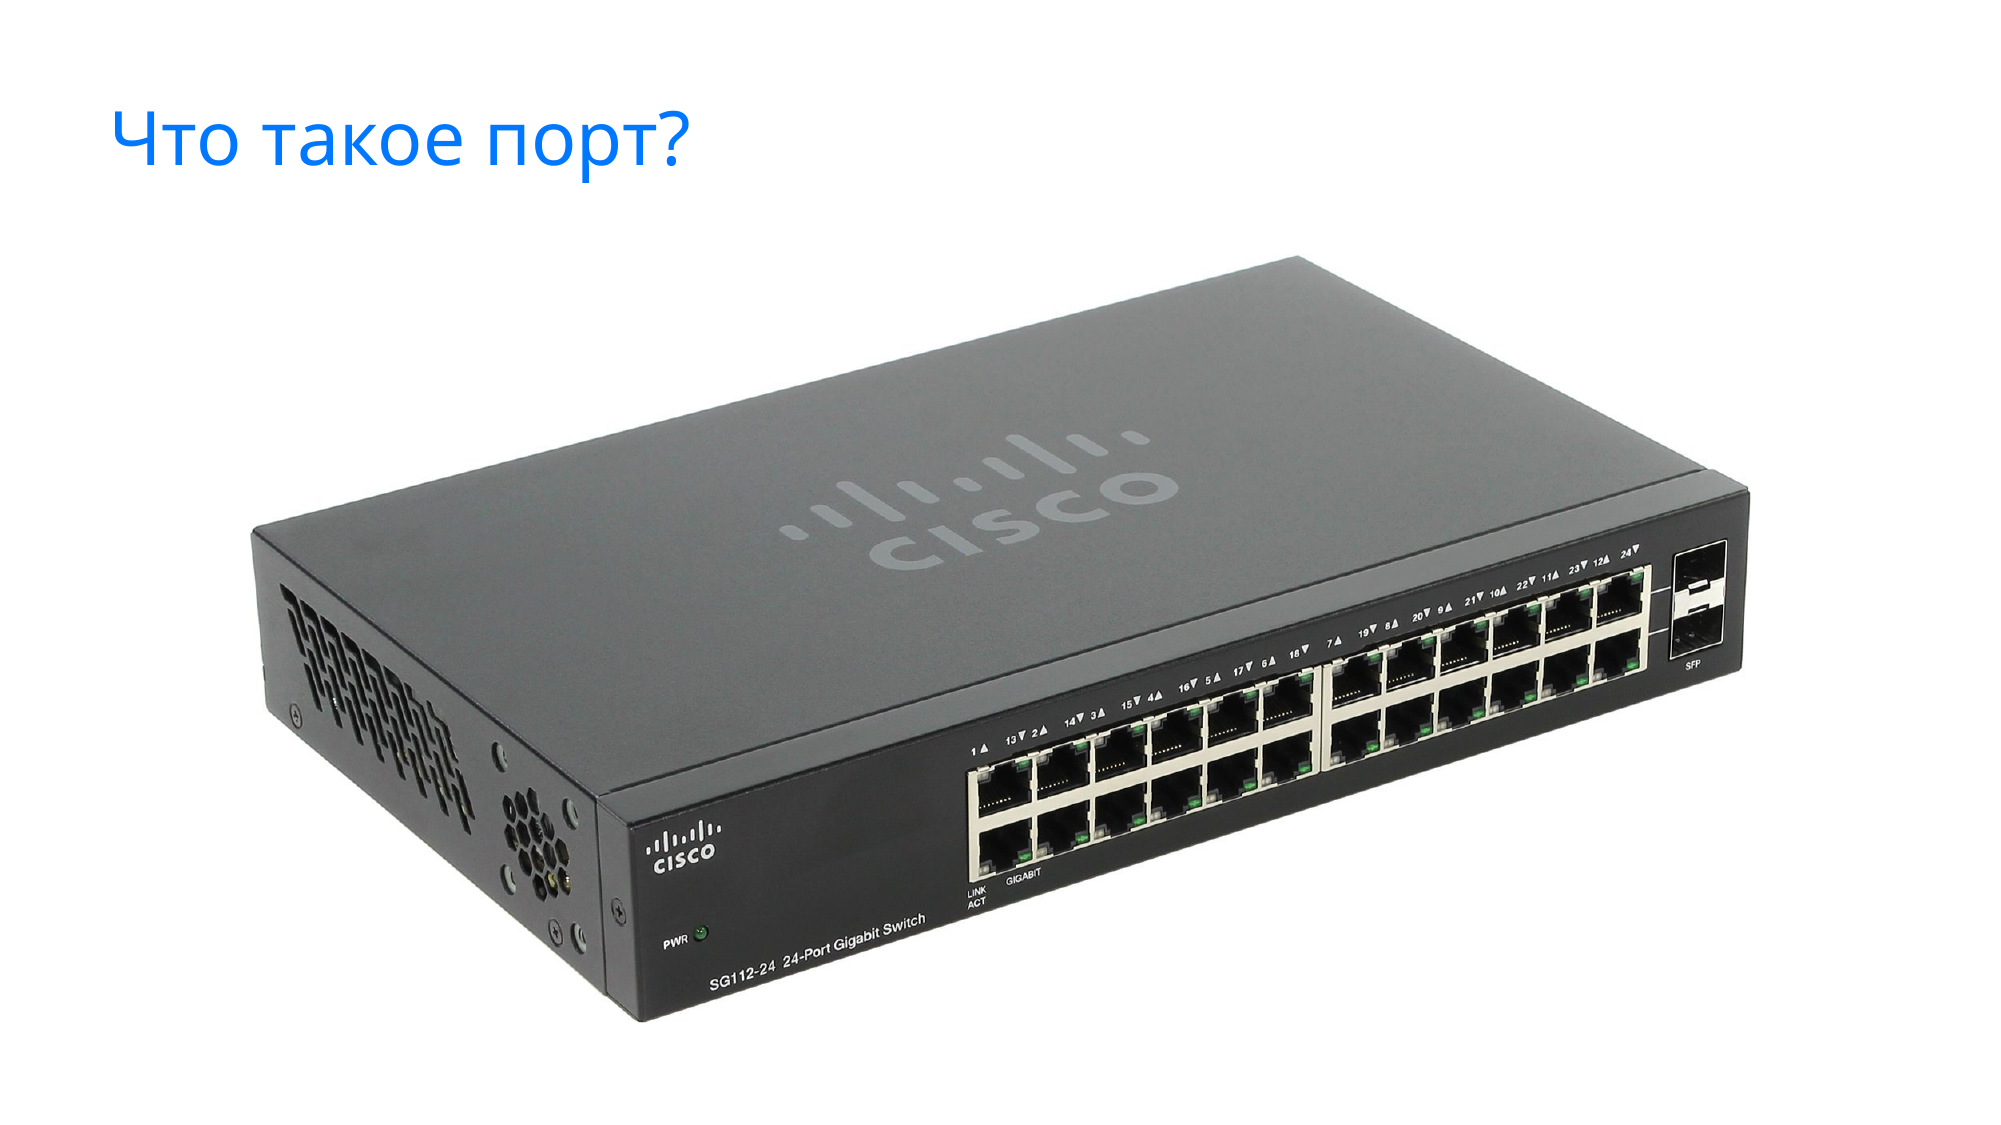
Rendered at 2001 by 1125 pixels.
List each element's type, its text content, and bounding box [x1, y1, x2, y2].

picture [249, 254, 1751, 1023]
title Что такое порт? [109, 100, 1891, 207]
